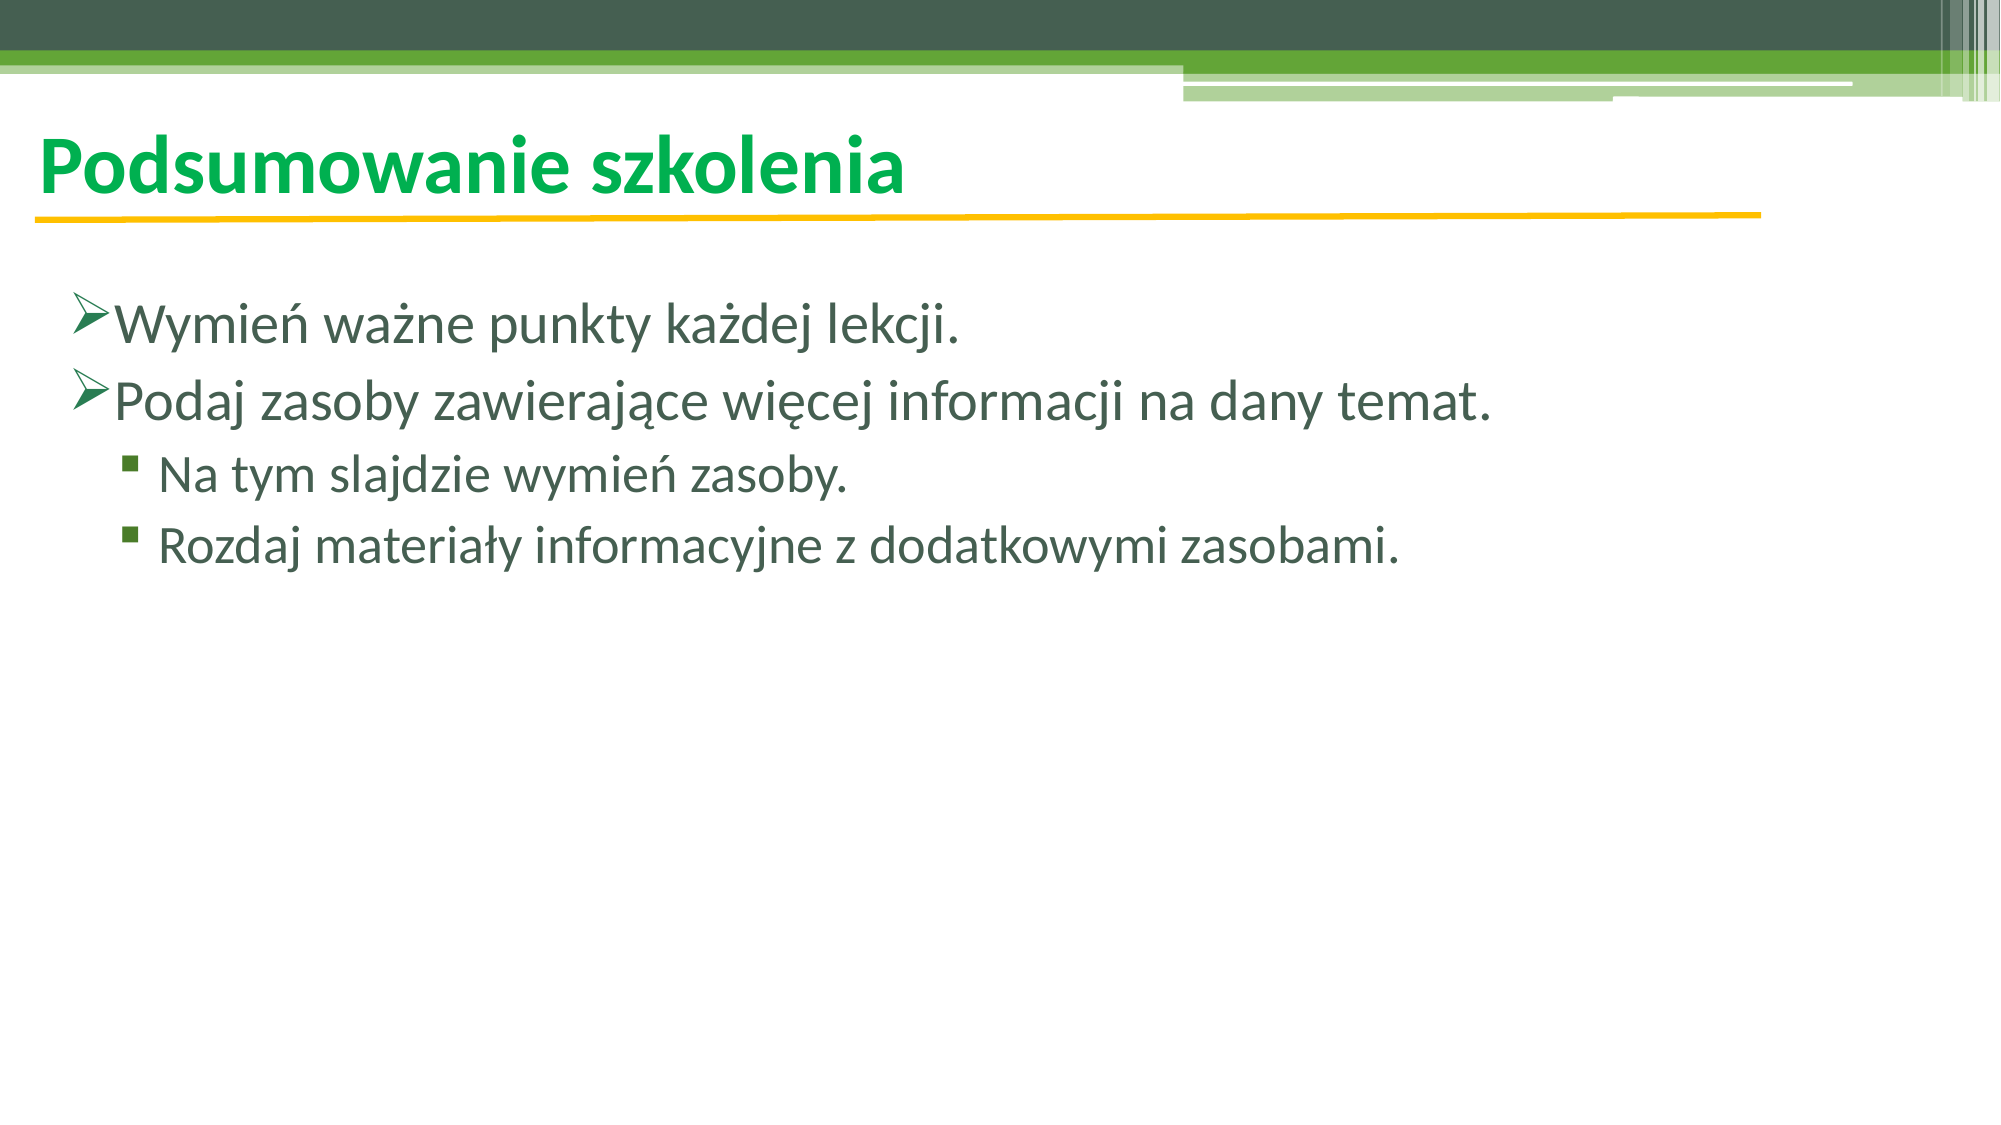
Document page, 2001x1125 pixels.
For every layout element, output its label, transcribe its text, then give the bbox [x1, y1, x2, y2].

list Wymień ważne punkty każdej lekcji. Podaj zasoby zawierające więcej informacji na dany temat. Na tym slajdzie wymień zasoby. Rozdaj materiały informacyjne z dodatkowymi zasobami. [35, 278, 1900, 1079]
title Podsumowanie szkolenia [24, 73, 1825, 248]
